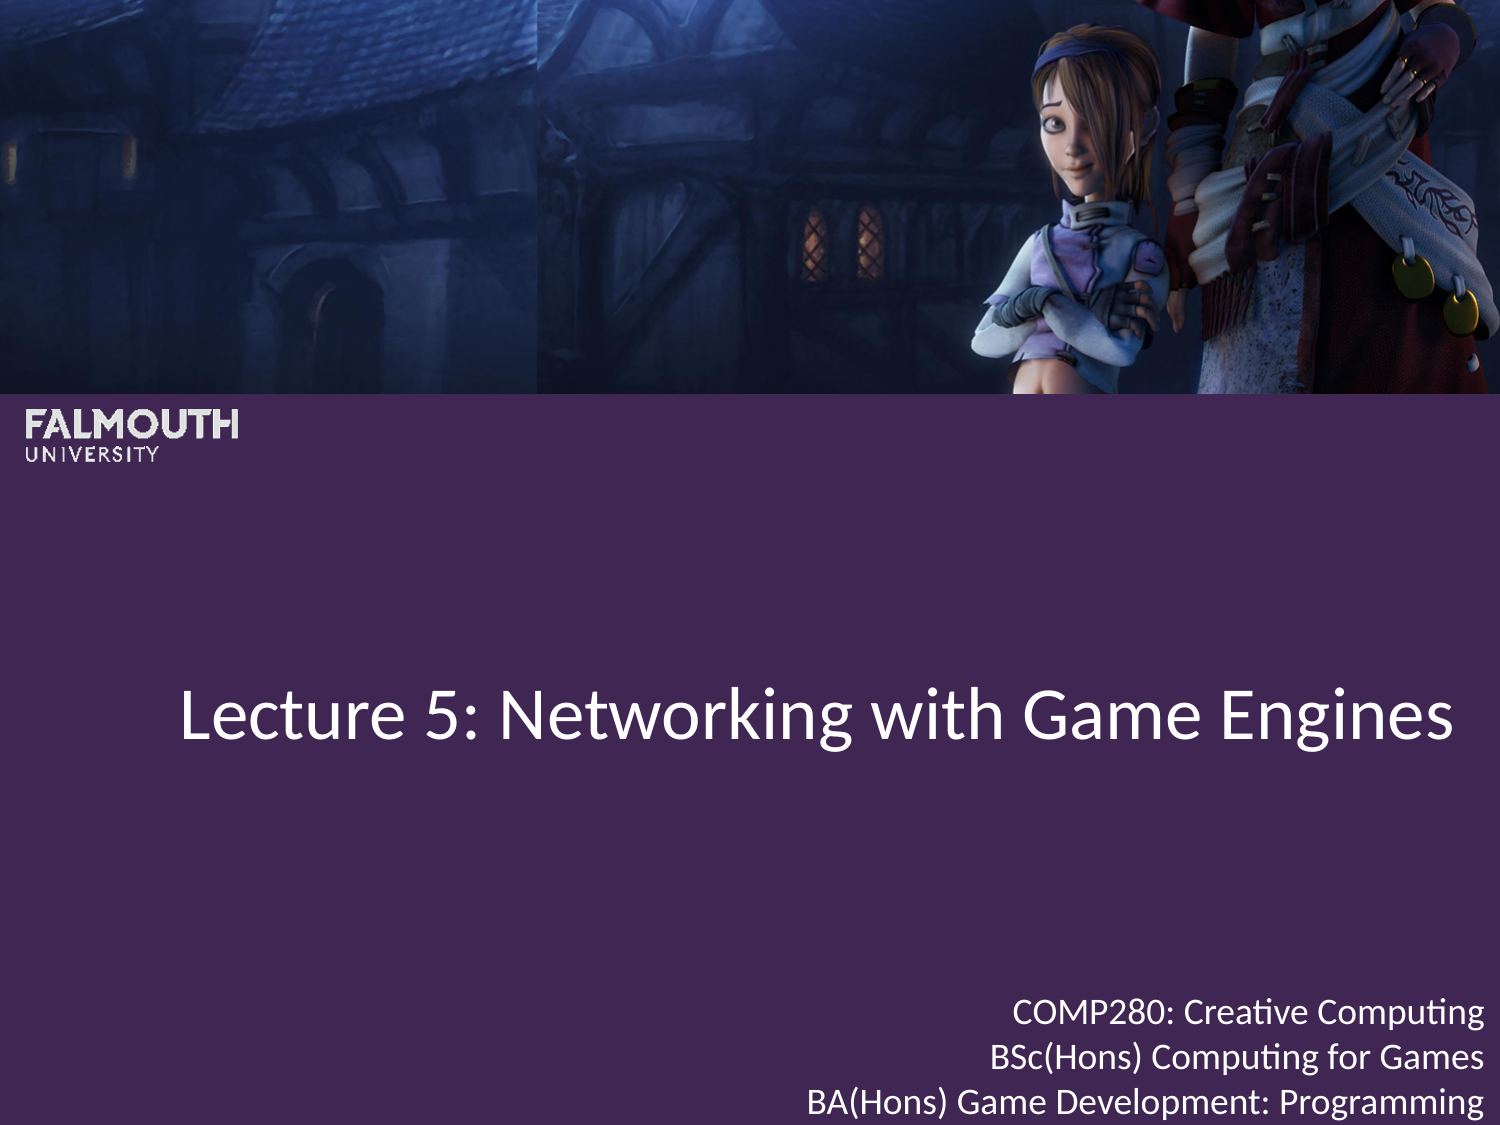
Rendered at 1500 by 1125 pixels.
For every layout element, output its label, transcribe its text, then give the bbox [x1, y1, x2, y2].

text_box Lecture 5: Networking with Game Engines [41, 657, 1471, 763]
picture [0, 0, 1500, 395]
text_box COMP280: Creative Computing BSc(Hons) Computing for Games BA(Hons) Game Development: Programming [631, 979, 1500, 1125]
picture [25, 408, 240, 464]
